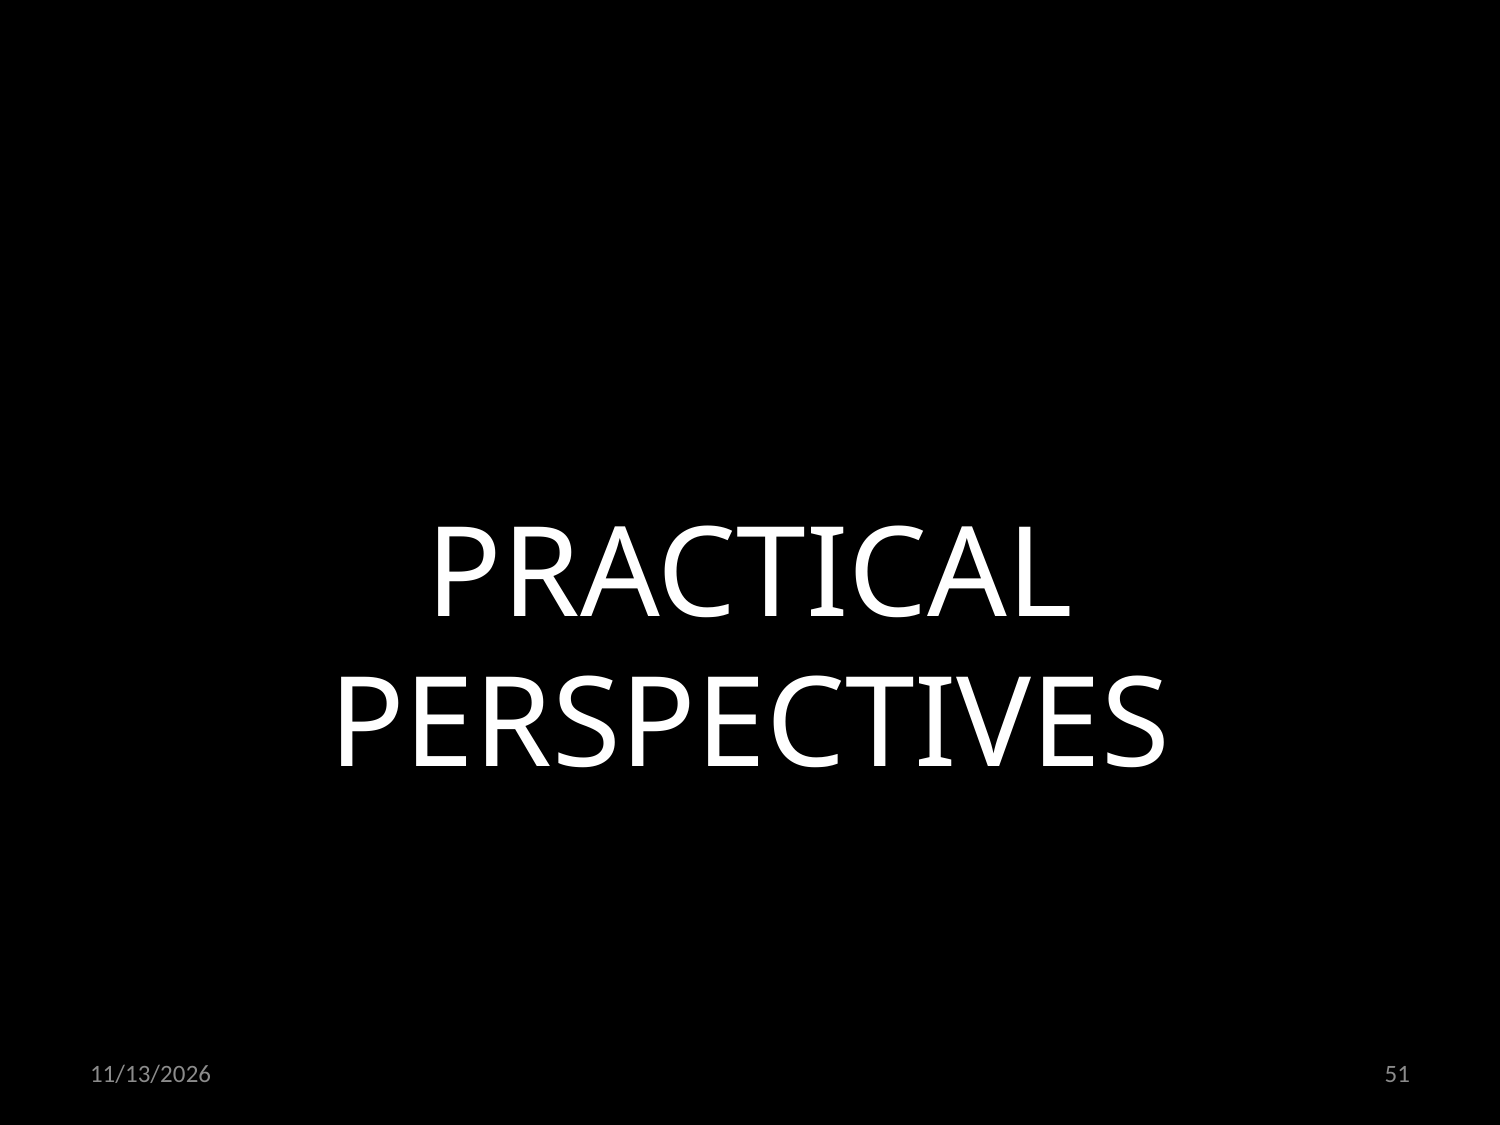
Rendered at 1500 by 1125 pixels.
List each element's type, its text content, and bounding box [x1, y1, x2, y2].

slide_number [75, 1042, 425, 1103]
slide_number 51 [1074, 1042, 1425, 1103]
list PRACTICAL PERSPECTIVES [0, 484, 1500, 586]
